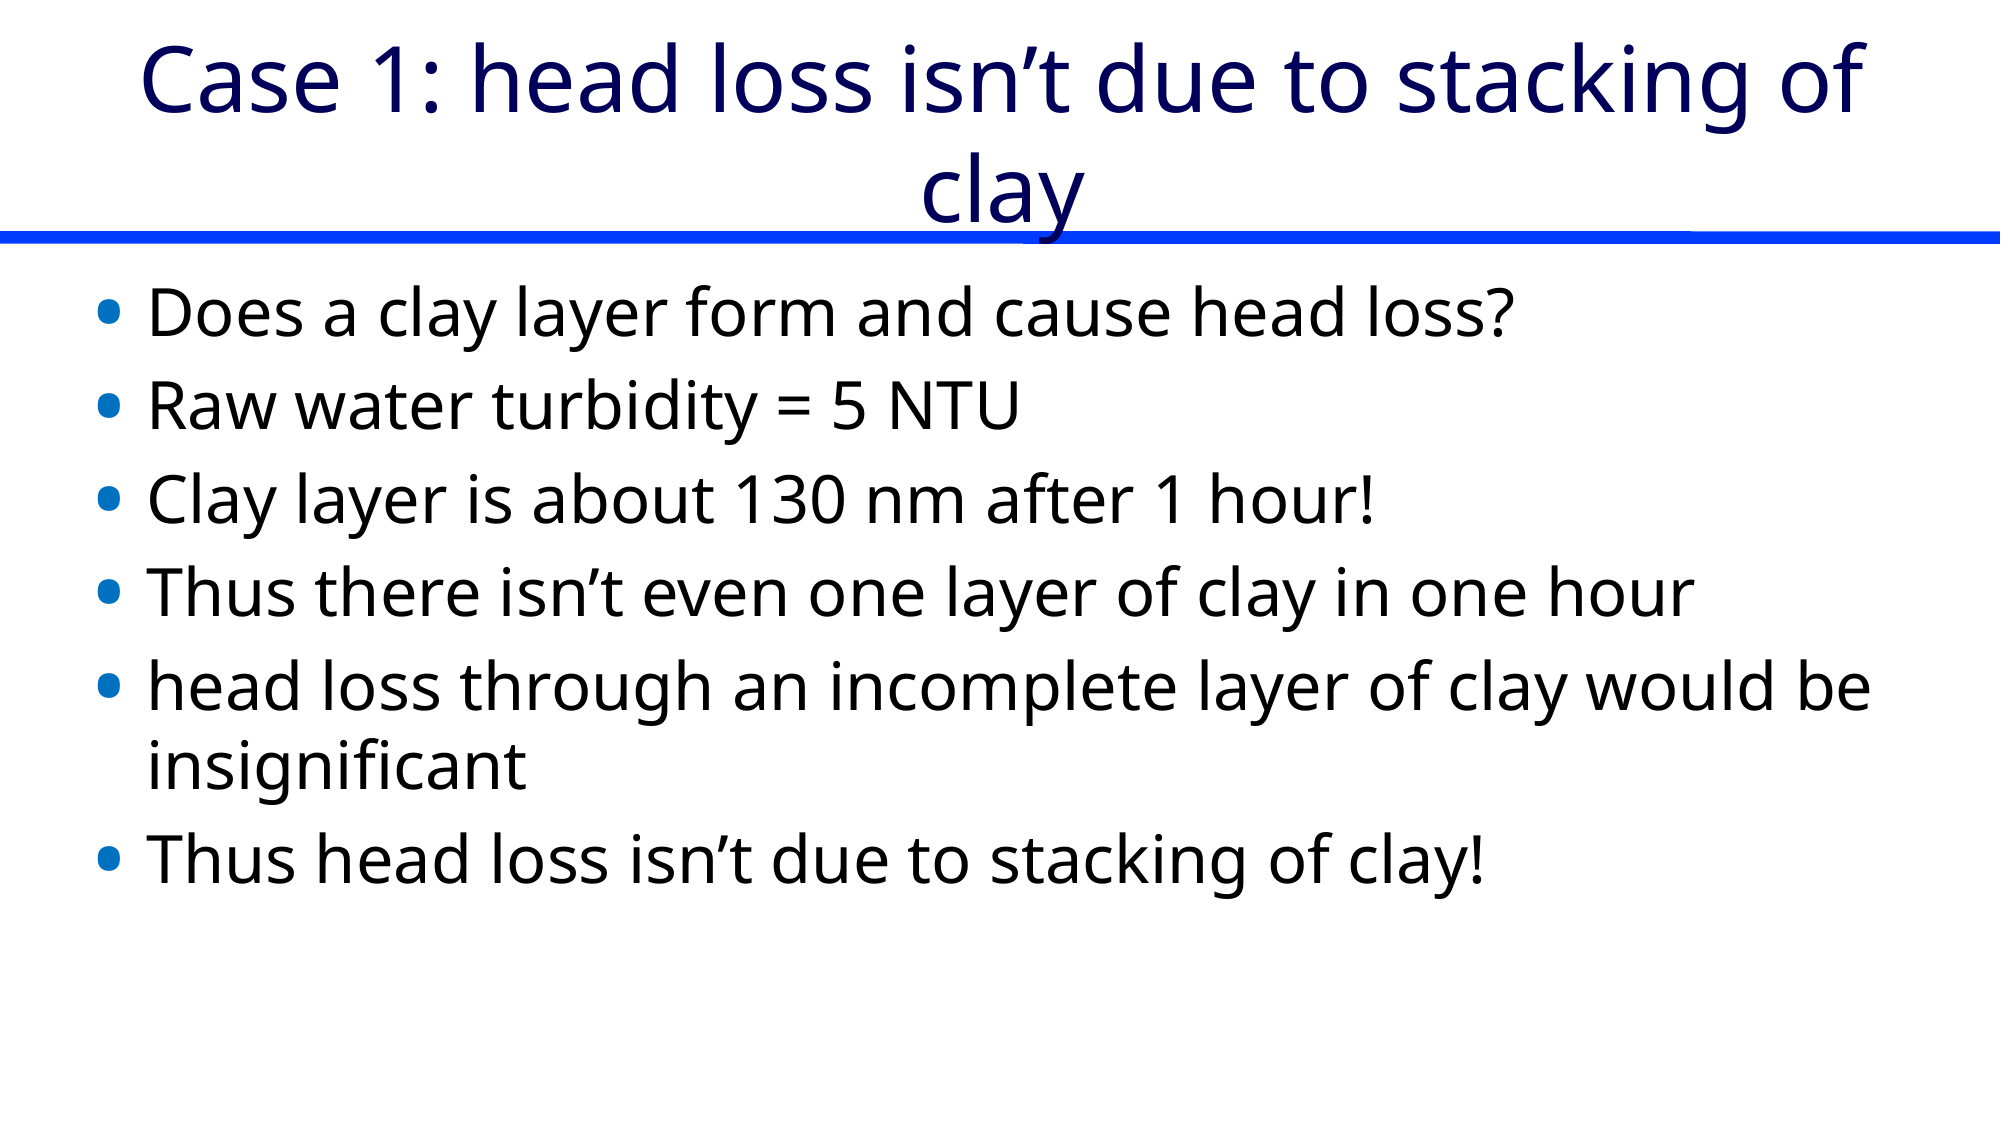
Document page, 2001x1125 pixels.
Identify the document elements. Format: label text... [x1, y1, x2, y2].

list Does a clay layer form and cause head loss? Raw water turbidity = 5 NTU Clay layer is about 130 nm after 1 hour! Thus there isn’t even one layer of clay in one hour head loss through an incomplete layer of clay would be insignificant Thus head loss isn’t due to stacking of clay! [74, 262, 1930, 1006]
title Case 1: head loss isn’t due to stacking of clay [75, 37, 1930, 225]
